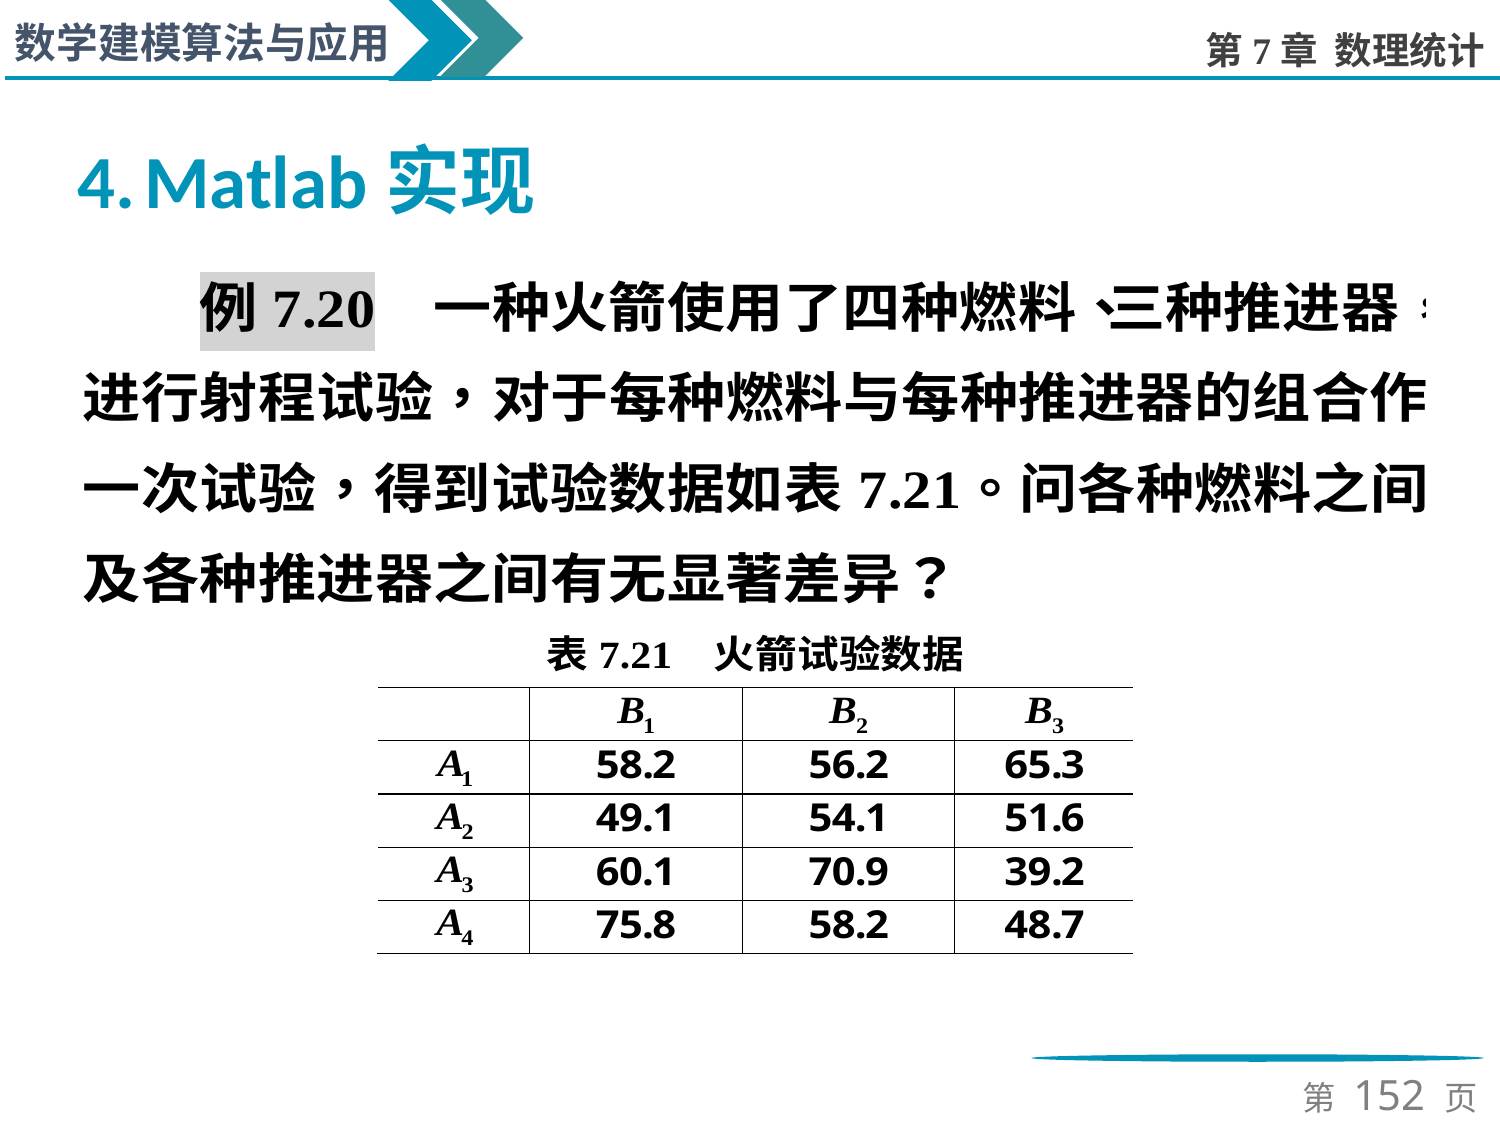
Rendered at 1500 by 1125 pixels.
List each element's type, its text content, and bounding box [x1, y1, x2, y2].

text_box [82, 266, 1426, 1075]
text_box 4. Matlab实现 [63, 126, 1500, 232]
